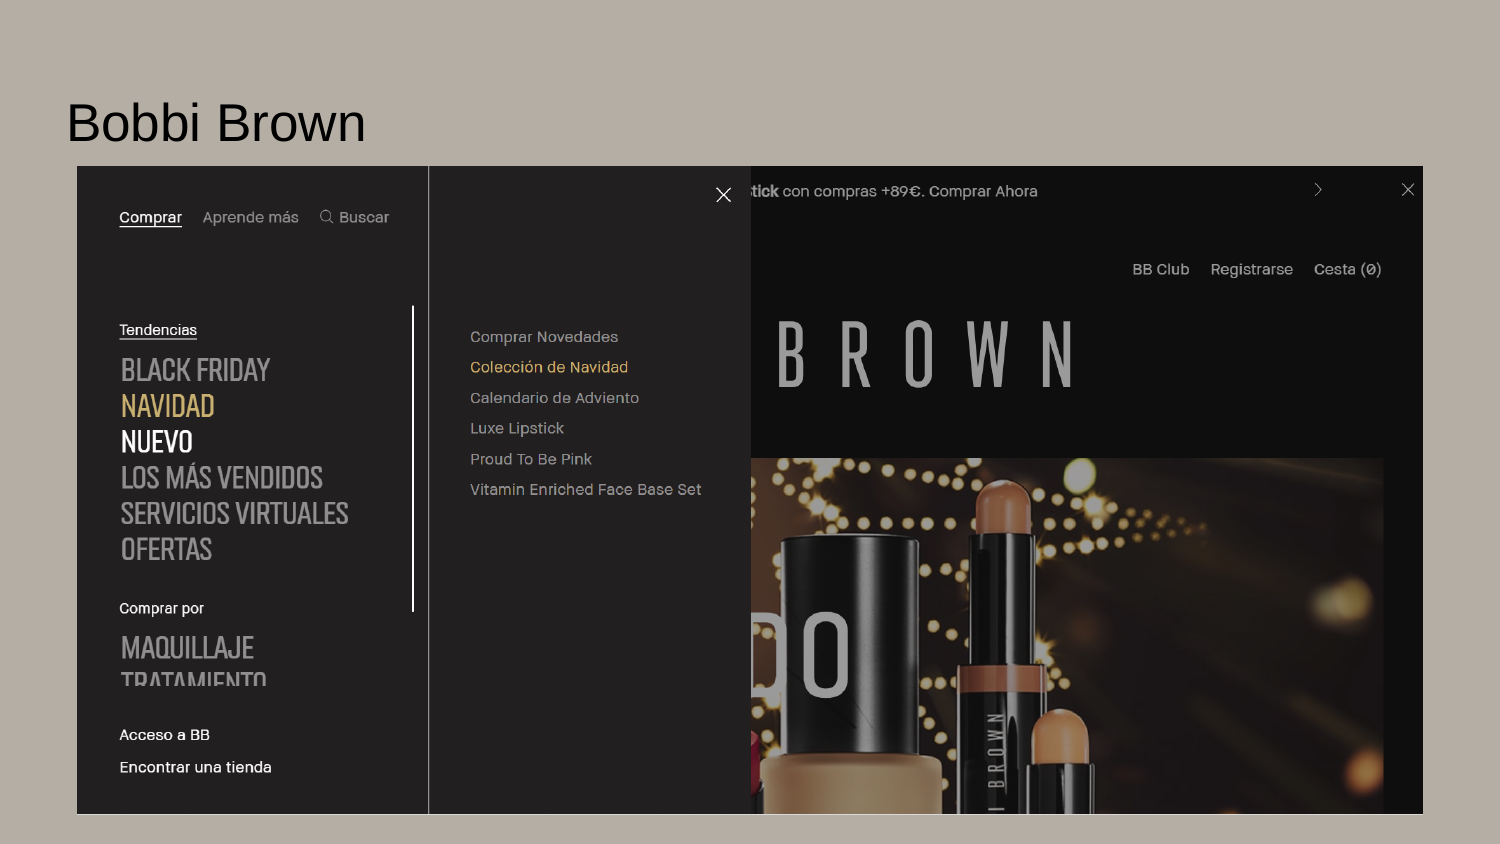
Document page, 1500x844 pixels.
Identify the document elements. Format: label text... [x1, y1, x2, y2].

title Bobbi Brown [51, 72, 1449, 167]
picture [76, 166, 1423, 815]
